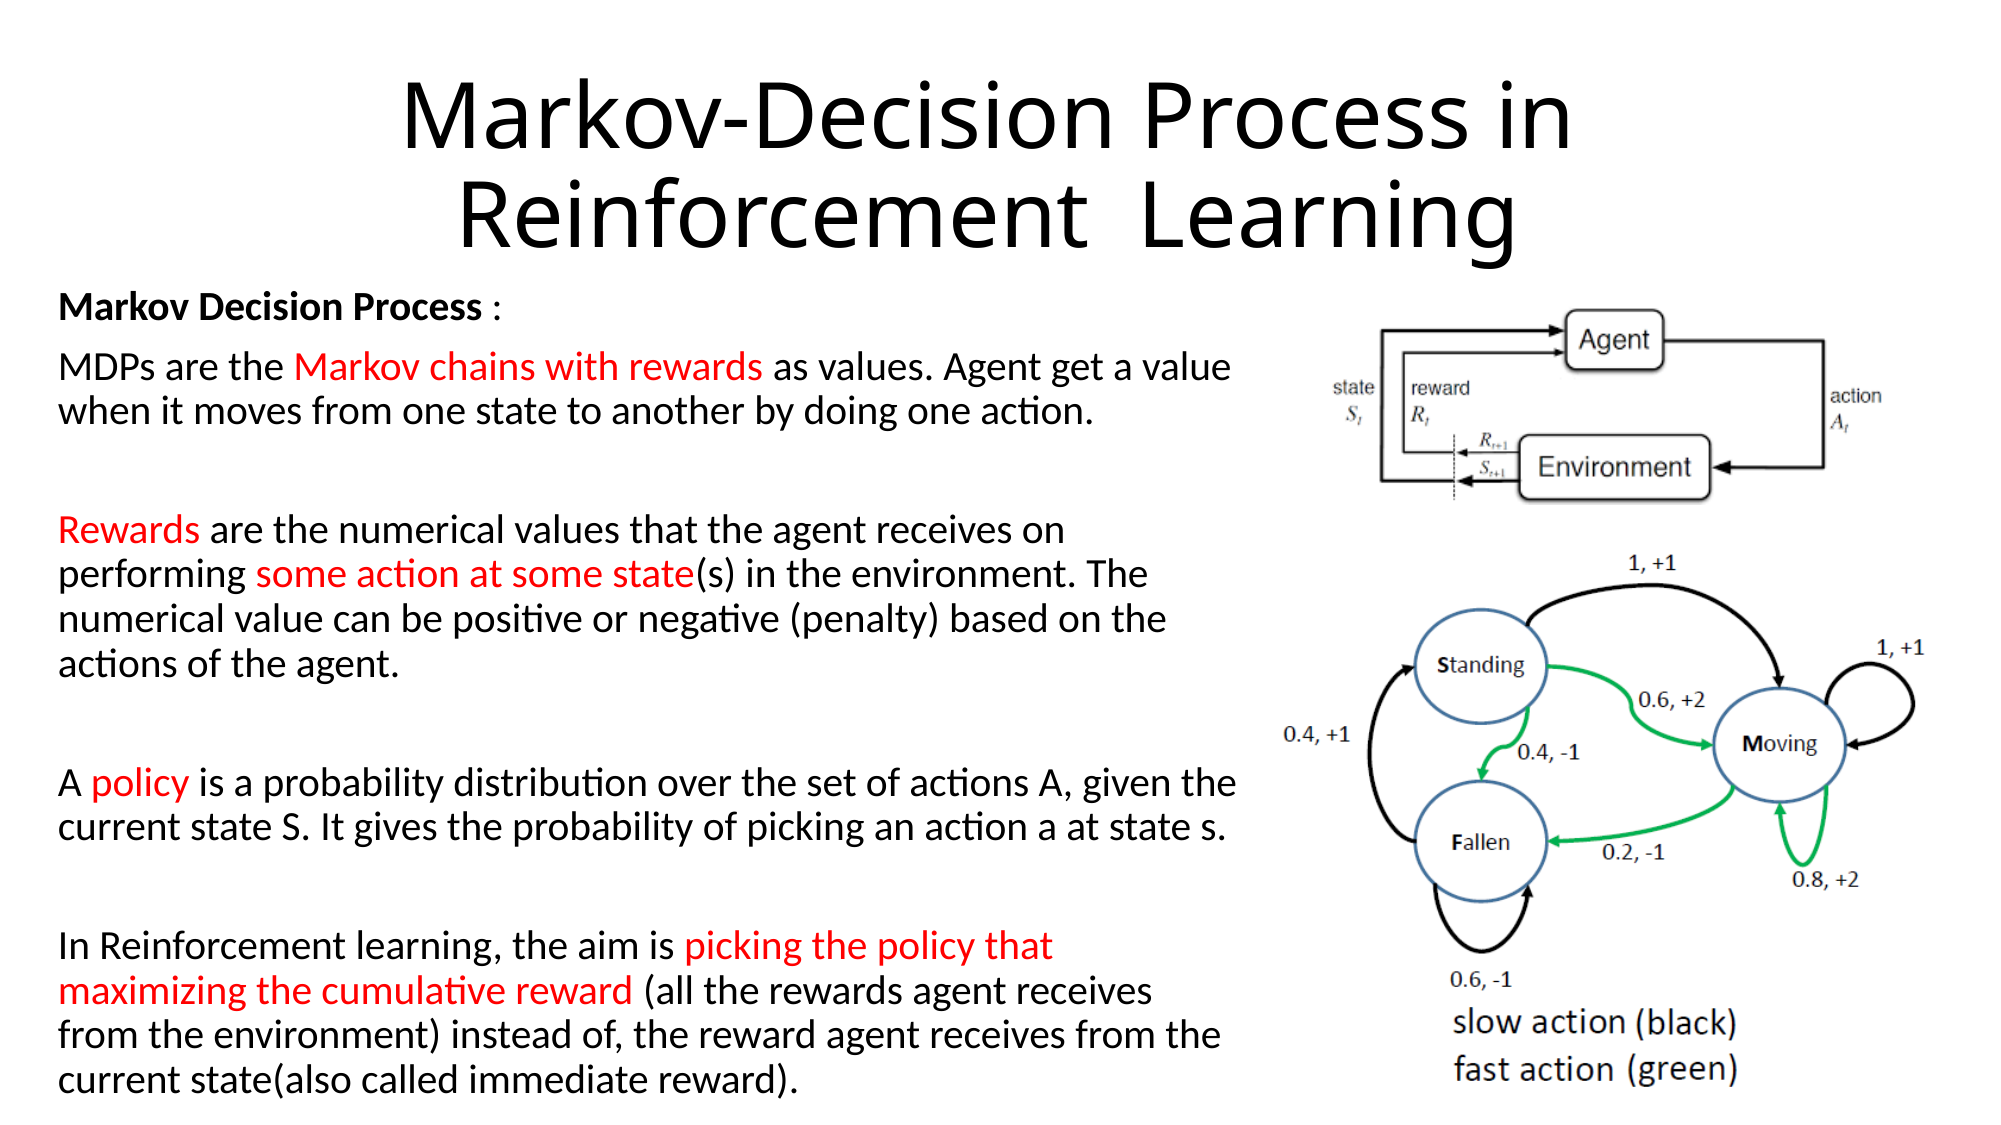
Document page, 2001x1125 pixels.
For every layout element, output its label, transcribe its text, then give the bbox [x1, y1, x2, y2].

title Markov-Decision Process in Reinforcement Learning [137, 59, 1863, 278]
list Markov Decision Process : MDPs are the Markov chains with rewards as values. Agent get a value when it moves from one state to another by doing one action. Rewards are the numerical values that the agent receives on performing some action at some state(s) in the environment. The numerical value can be positive or negative (penalty) based on the actions of the agent. A policy is a probability distribution over the set of actions A, given the current state S. It gives the probability of picking an action a at state s. In Reinforcement learning, the aim is picking the policy that maximizing the cumulative reward (all the rewards agent receives from the environment) instead of, the reward agent receives from the current state(also called immediate reward). [42, 277, 1258, 1125]
picture [1274, 525, 1945, 1106]
picture [1311, 298, 1908, 505]
